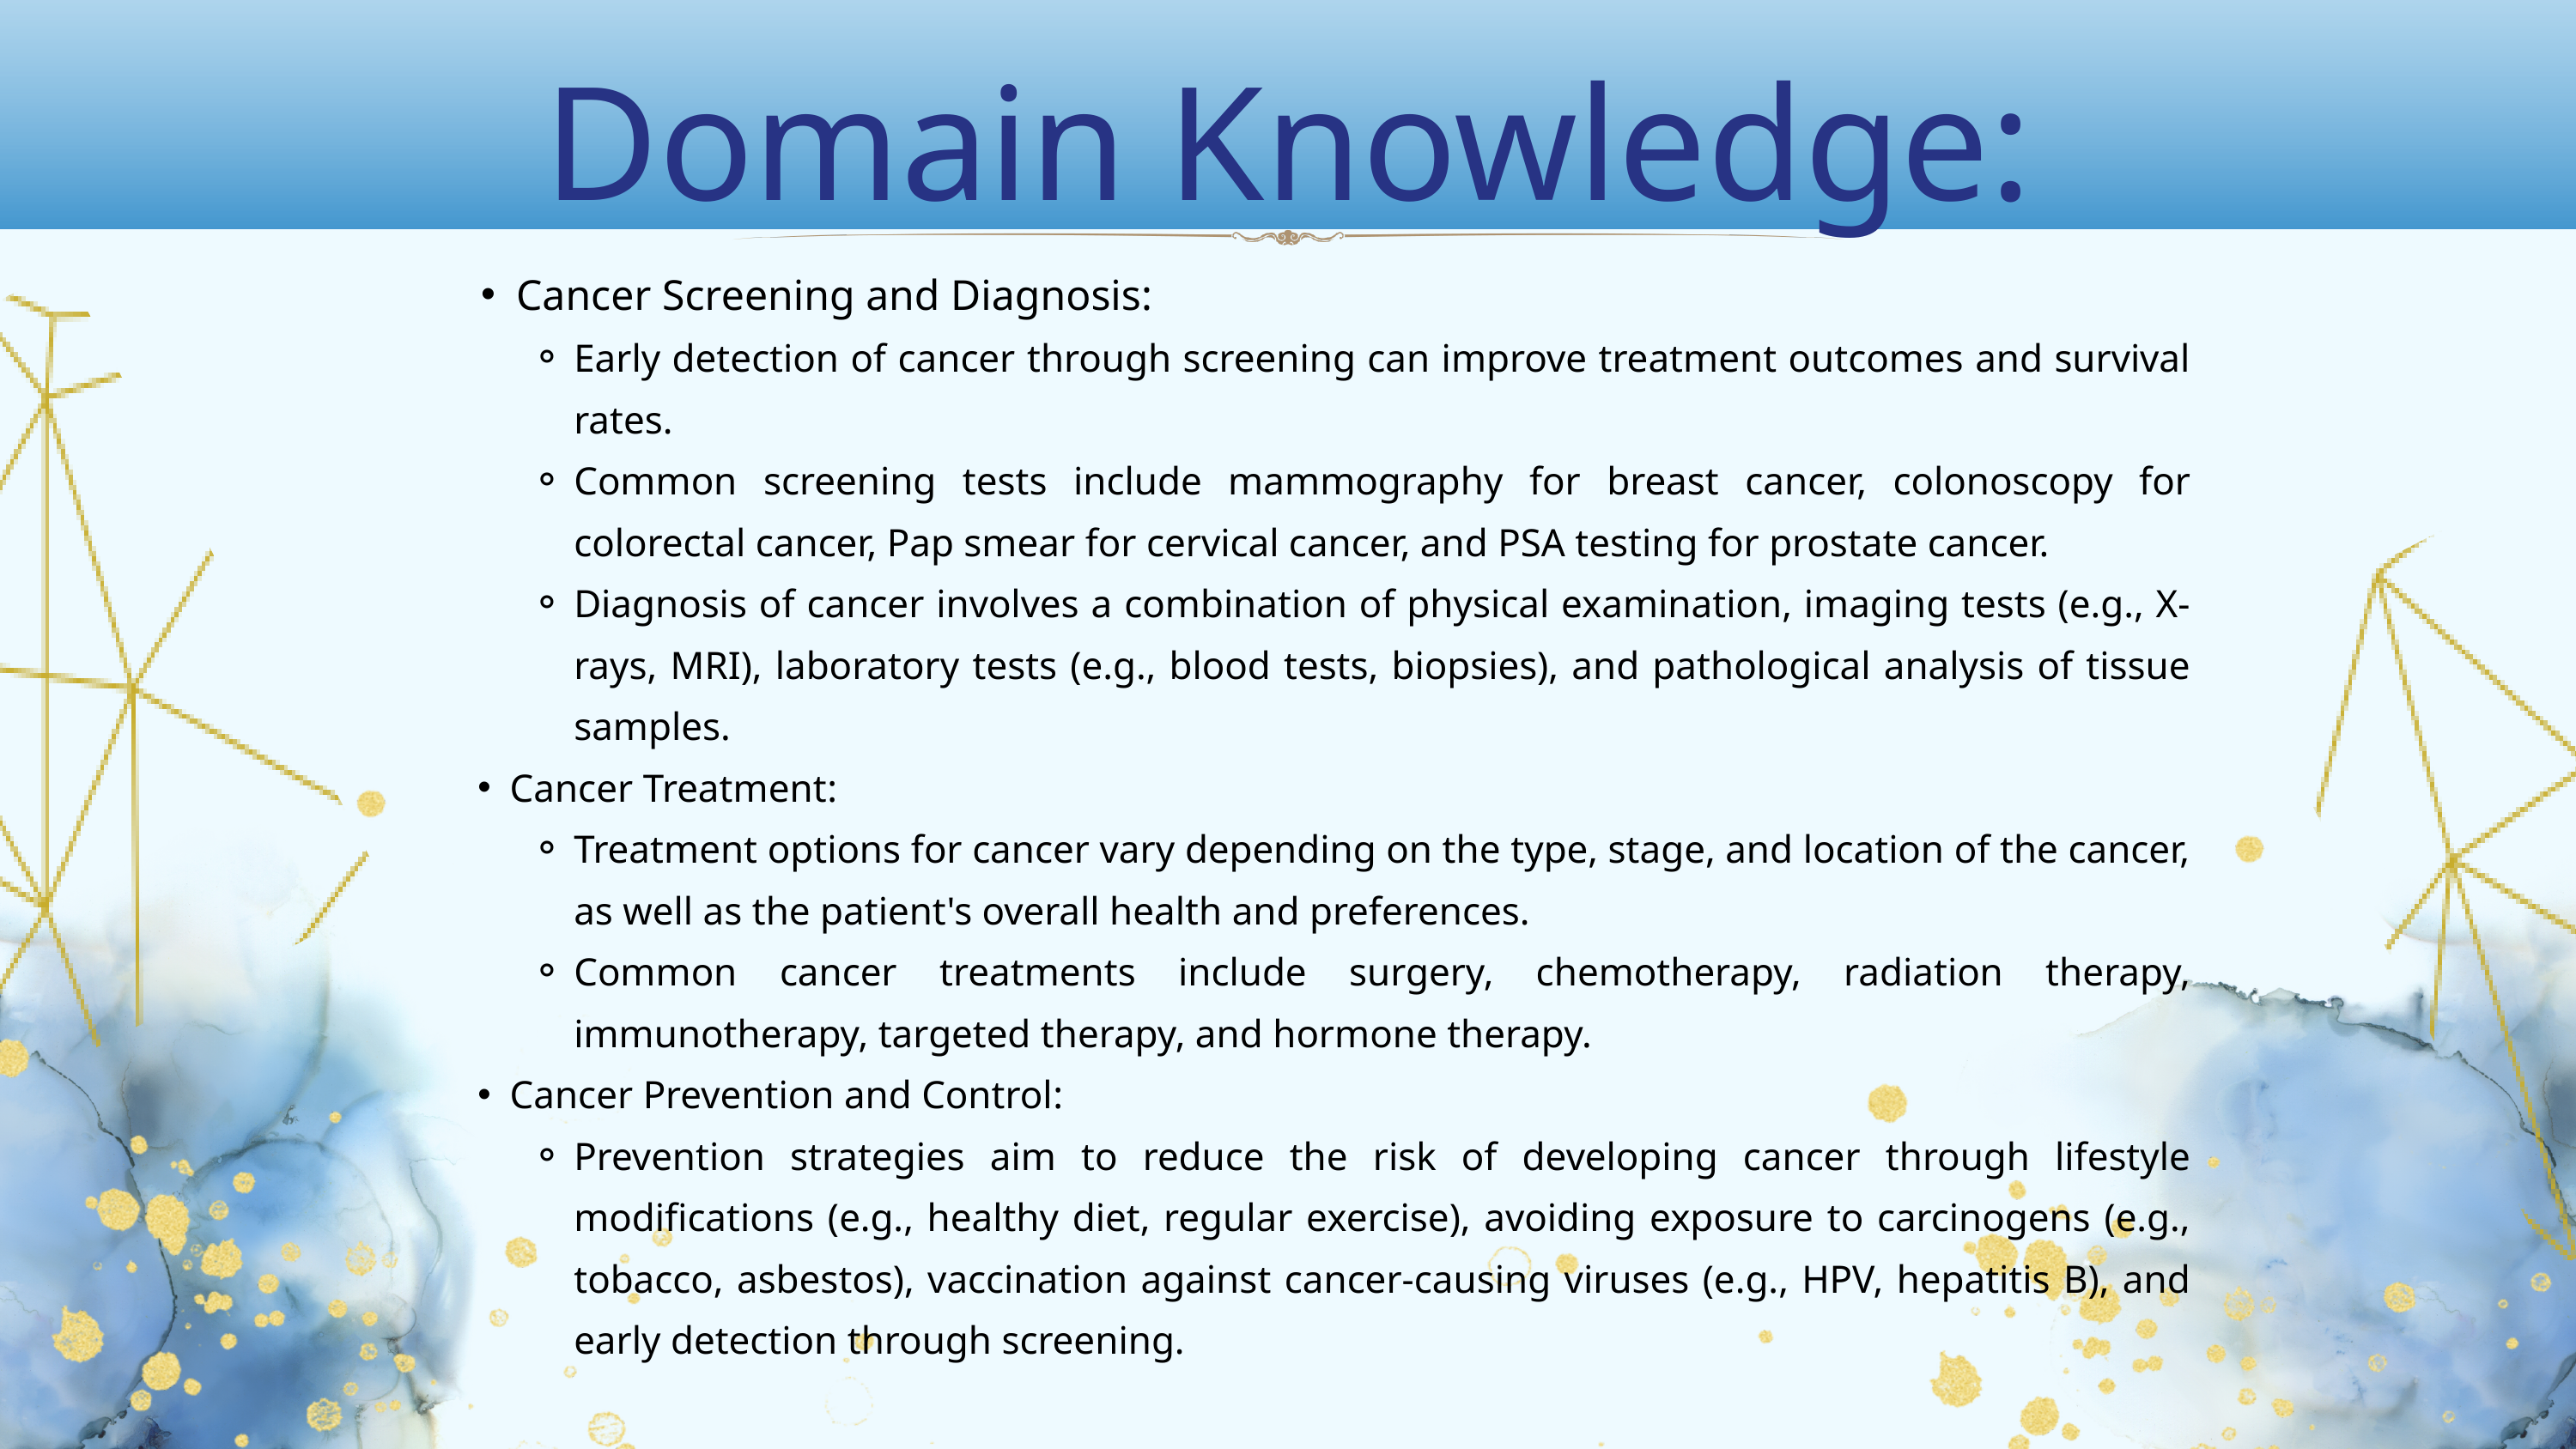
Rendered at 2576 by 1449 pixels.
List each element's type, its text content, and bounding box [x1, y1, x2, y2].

text_box Cancer Screening and Diagnosis: Early detection of cancer through screening can improve treatment outcomes and survival rates. Common screening tests include mammography for breast cancer, colonoscopy for colorectal cancer, Pap smear for cervical cancer, and PSA testing for prostate cancer. Diagnosis of cancer involves a combination of physical examination, imaging tests (e.g., X-rays, MRI), laboratory tests (e.g., blood tests, biopsies), and pathological analysis of tissue samples. Cancer Treatment: Treatment options for cancer vary depending on the type, stage, and location of the cancer, as well as the patient's overall health and preferences. Common cancer treatments include surgery, chemotherapy, radiation therapy, immunotherapy, targeted therapy, and hormone therapy. Cancer Prevention and Control: Prevention strategies aim to reduce the risk of developing cancer through lifestyle modifications (e.g., healthy diet, regular exercise), avoiding exposure to carcinogens (e.g., tobacco, asbestos), vaccination against cancer-causing viruses (e.g., HPV, hepatitis B), and early detection through screening. [446, 233, 2193, 1449]
text_box [0, 266, 249, 829]
text_box Domain Knowledge: [383, 32, 2193, 233]
text_box [732, 233, 1844, 247]
text_box [0, 537, 446, 1449]
text_box [2193, 583, 2576, 1449]
text_box [0, 0, 2576, 229]
text_box [2263, 461, 2576, 998]
